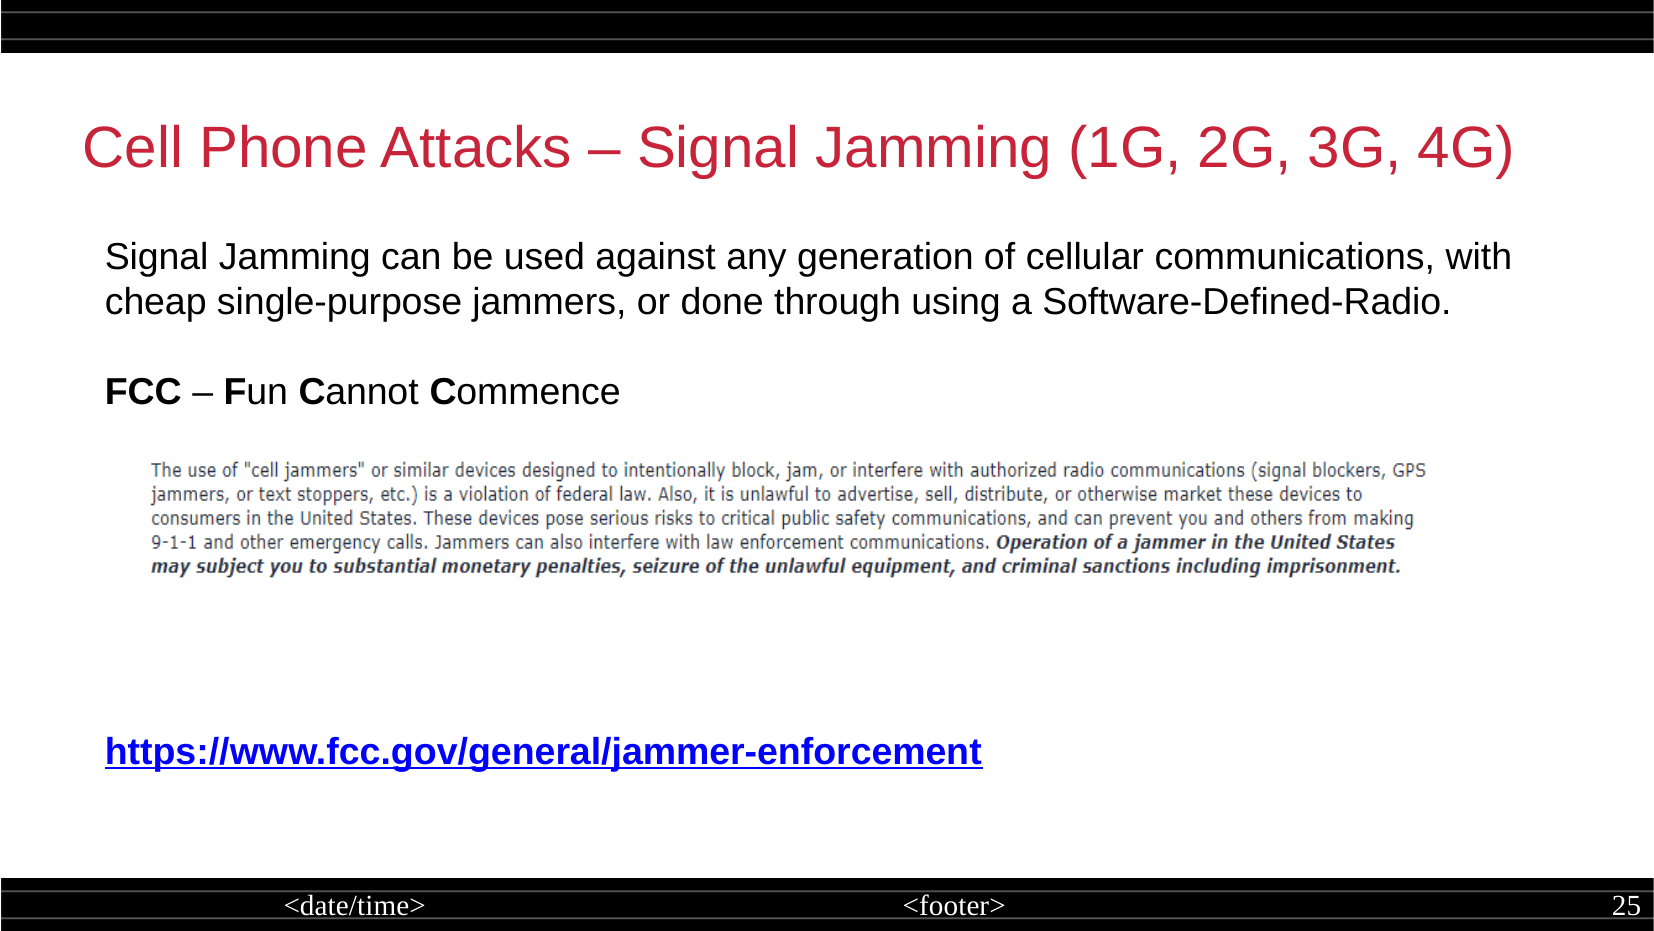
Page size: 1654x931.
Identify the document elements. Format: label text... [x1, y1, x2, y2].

picture [1, 0, 1654, 53]
picture [1, 878, 1654, 931]
text_box [82, 271, 1571, 757]
text_box Cell Phone Attacks – Signal Jamming (1G, 2G, 3G, 4G) [82, 92, 1571, 195]
picture [149, 456, 1437, 586]
text_box Signal Jamming can be used against any generation of cellular communications, with cheap single-purpose jammers, or done through using a Software-Defined-Radio. FCC – Fun Cannot Commence https://www.fcc.gov/general/jammer-enforcement [90, 224, 1560, 744]
